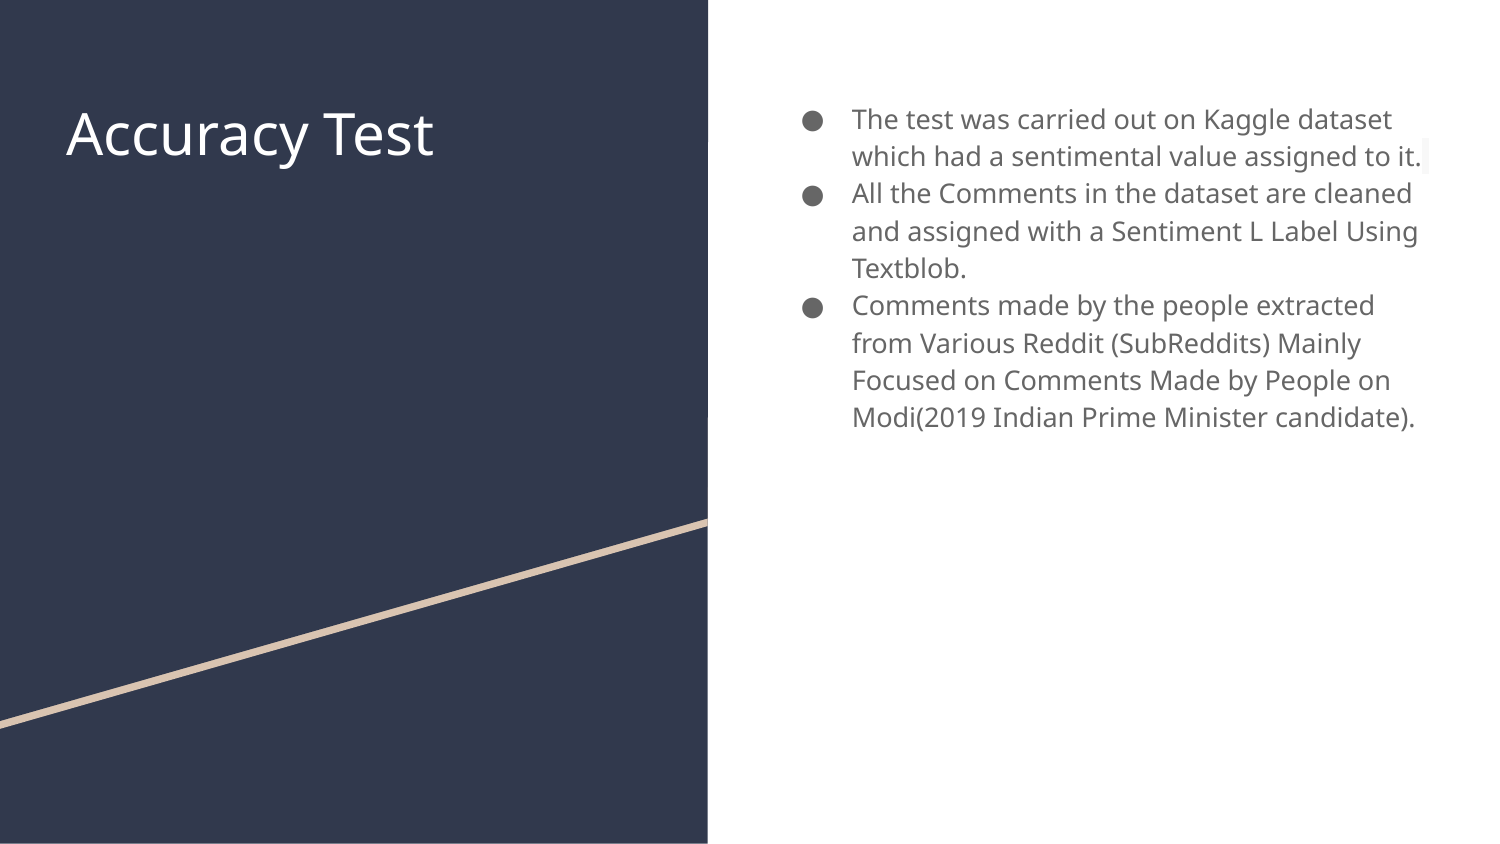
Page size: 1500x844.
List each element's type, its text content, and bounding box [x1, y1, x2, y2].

list The test was carried out on Kaggle dataset which had a sentimental value assigned to it. All the Comments in the dataset are cleaned and assigned with a Sentiment L Label Using Textblob. Comments made by the people extracted from Various Reddit (SubReddits) Mainly Focused on Comments Made by People on Modi(2019 Indian Prime Minister candidate). [761, 82, 1446, 755]
title Accuracy Test [51, 82, 660, 494]
